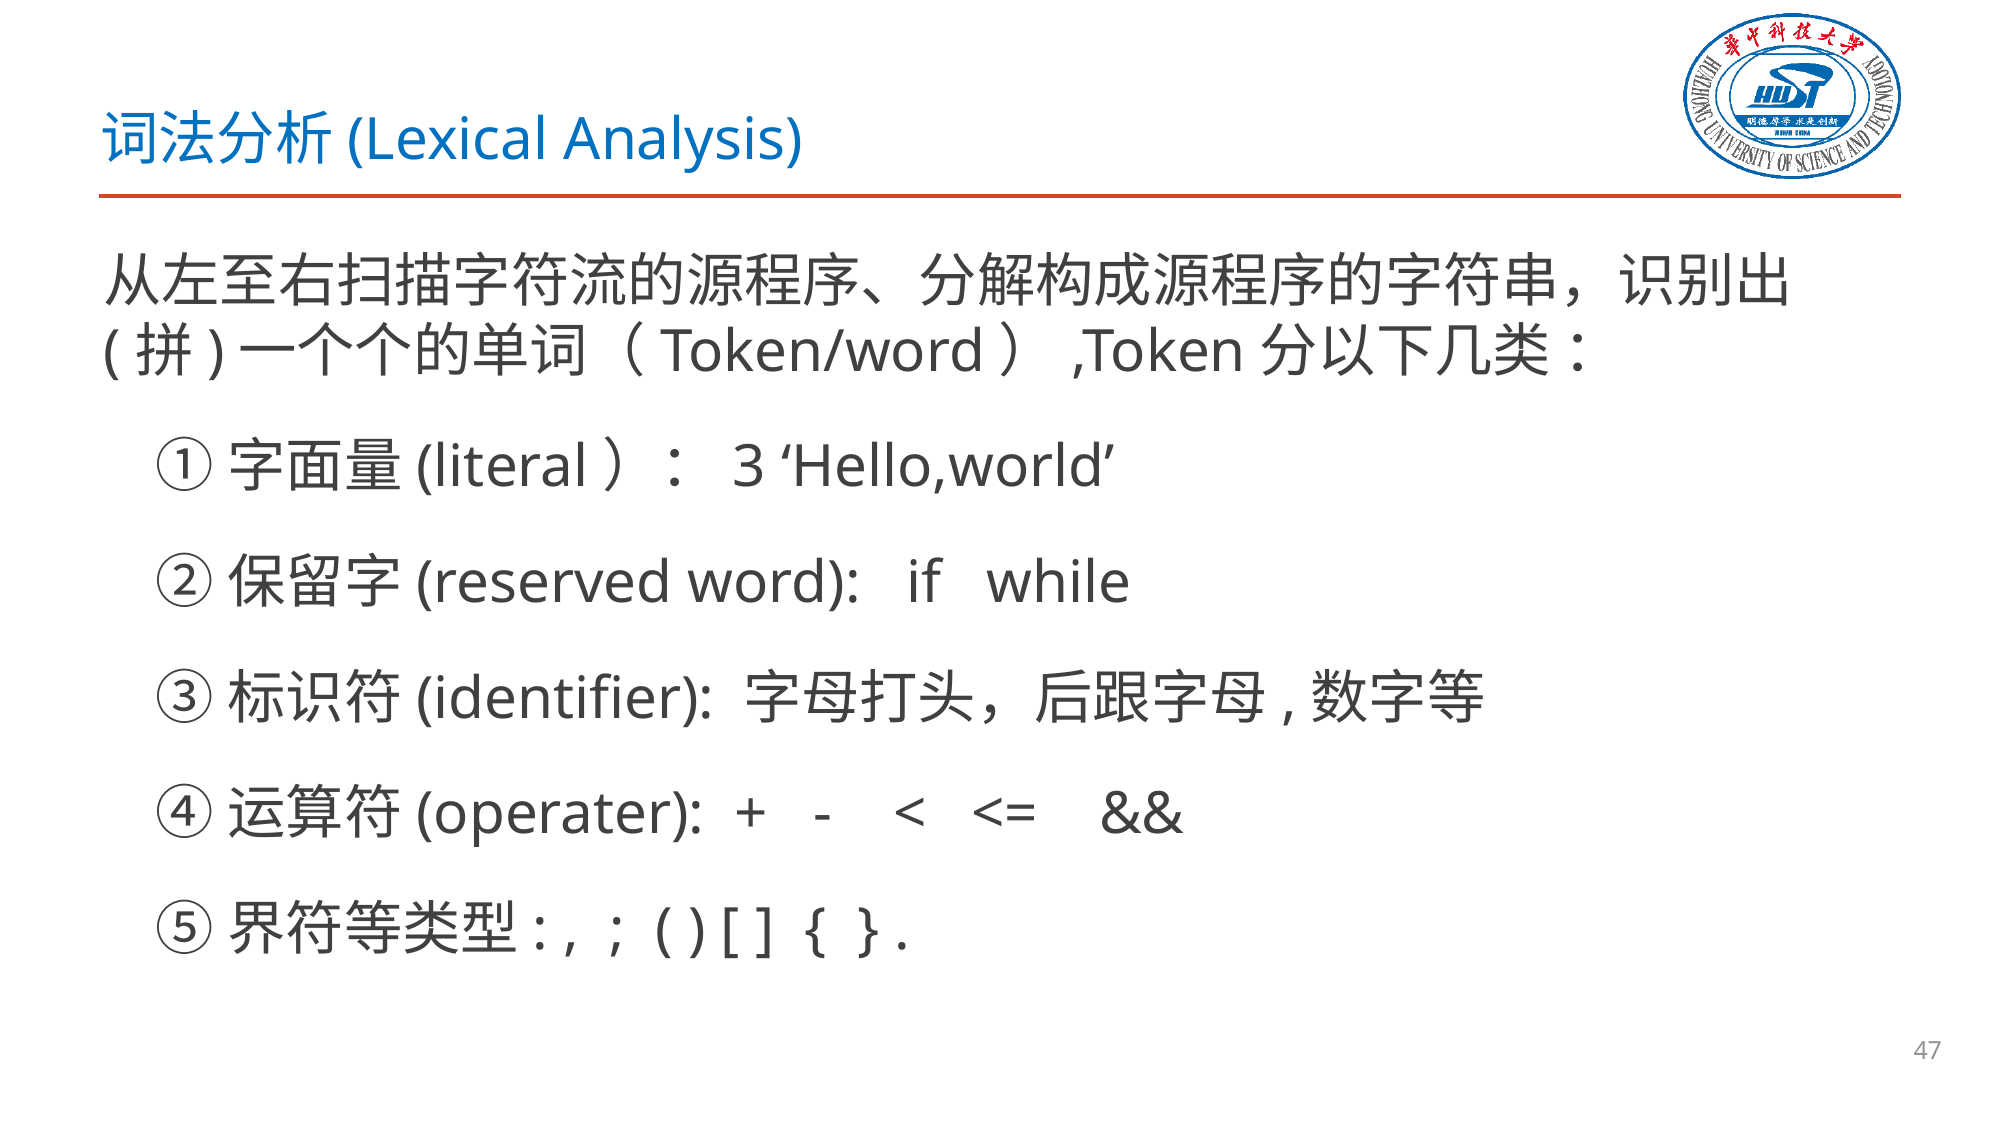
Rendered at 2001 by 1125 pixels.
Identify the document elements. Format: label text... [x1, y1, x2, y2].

list 从左至右扫描字符流的源程序、分解构成源程序的字符串，识别出(拼)一个个的单词（Token/word）,Token分以下几类 ： ①字面量(literal）：3 ‘Hello,world’ ②保留字(reserved word): if while ③标识符(identifier): 字母打头，后跟字母,数字等 ④运算符(operater): + - < <= && ⑤界符等类型: , ; ( ) [ ] { } . [88, 235, 1915, 1015]
title 词法分析(Lexical Analysis) [85, 73, 1214, 179]
slide_number 47 [1373, 1036, 1957, 1097]
picture [1683, 13, 1901, 179]
